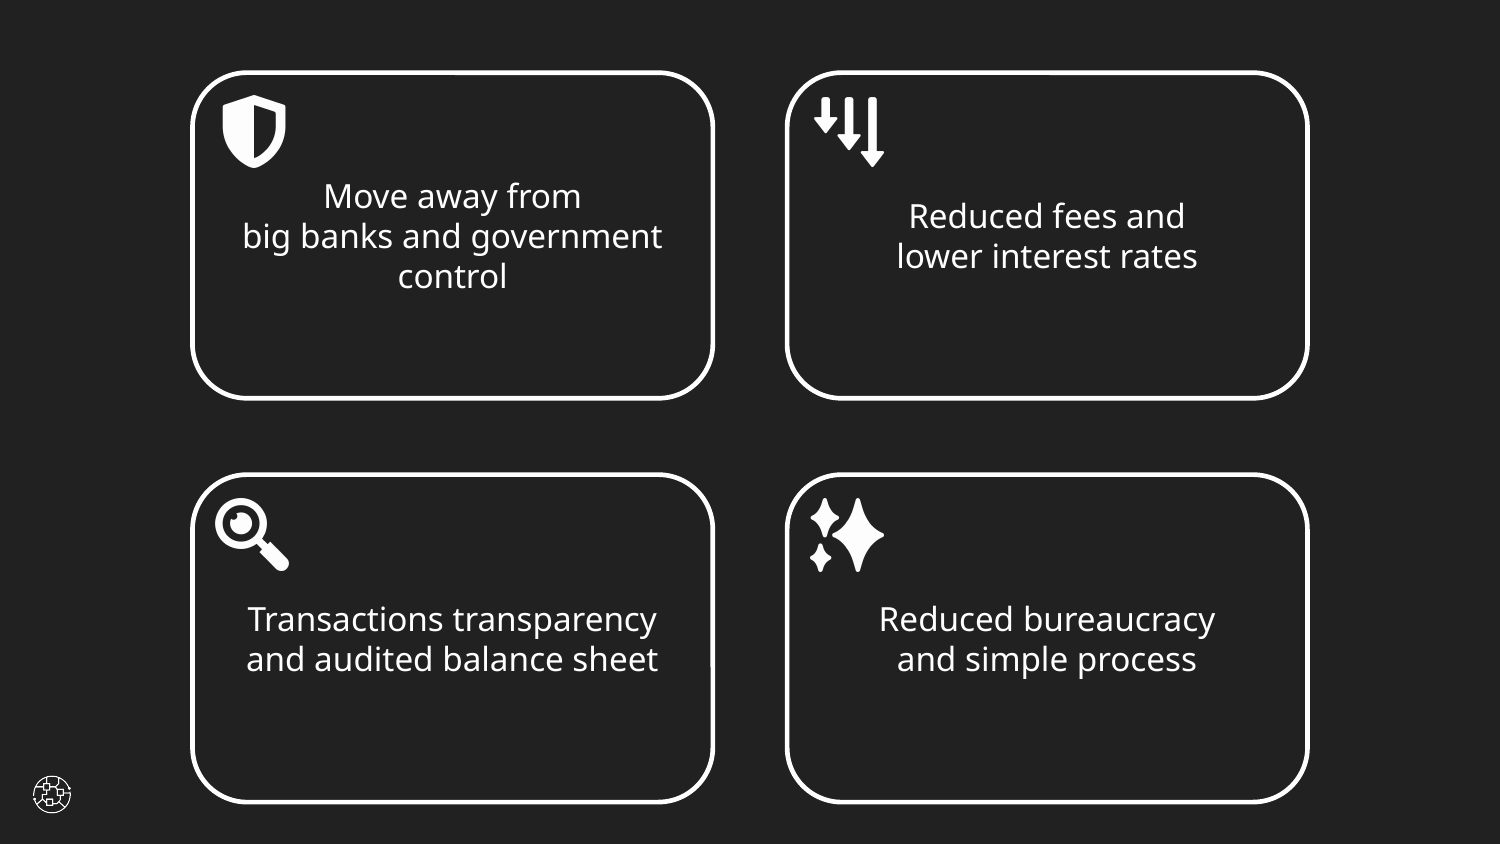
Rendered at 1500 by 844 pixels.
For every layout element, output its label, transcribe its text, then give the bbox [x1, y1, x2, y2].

picture [812, 95, 886, 169]
text_box Move away from big banks and government control [192, 72, 713, 399]
picture [215, 497, 289, 571]
picture [31, 773, 73, 816]
picture [217, 94, 291, 168]
text_box Reduced fees and lower interest rates [787, 72, 1308, 399]
text_box Reduced bureaucracy and simple process [787, 474, 1308, 803]
picture [810, 498, 884, 572]
text_box Transactions transparency and audited balance sheet [192, 474, 713, 803]
